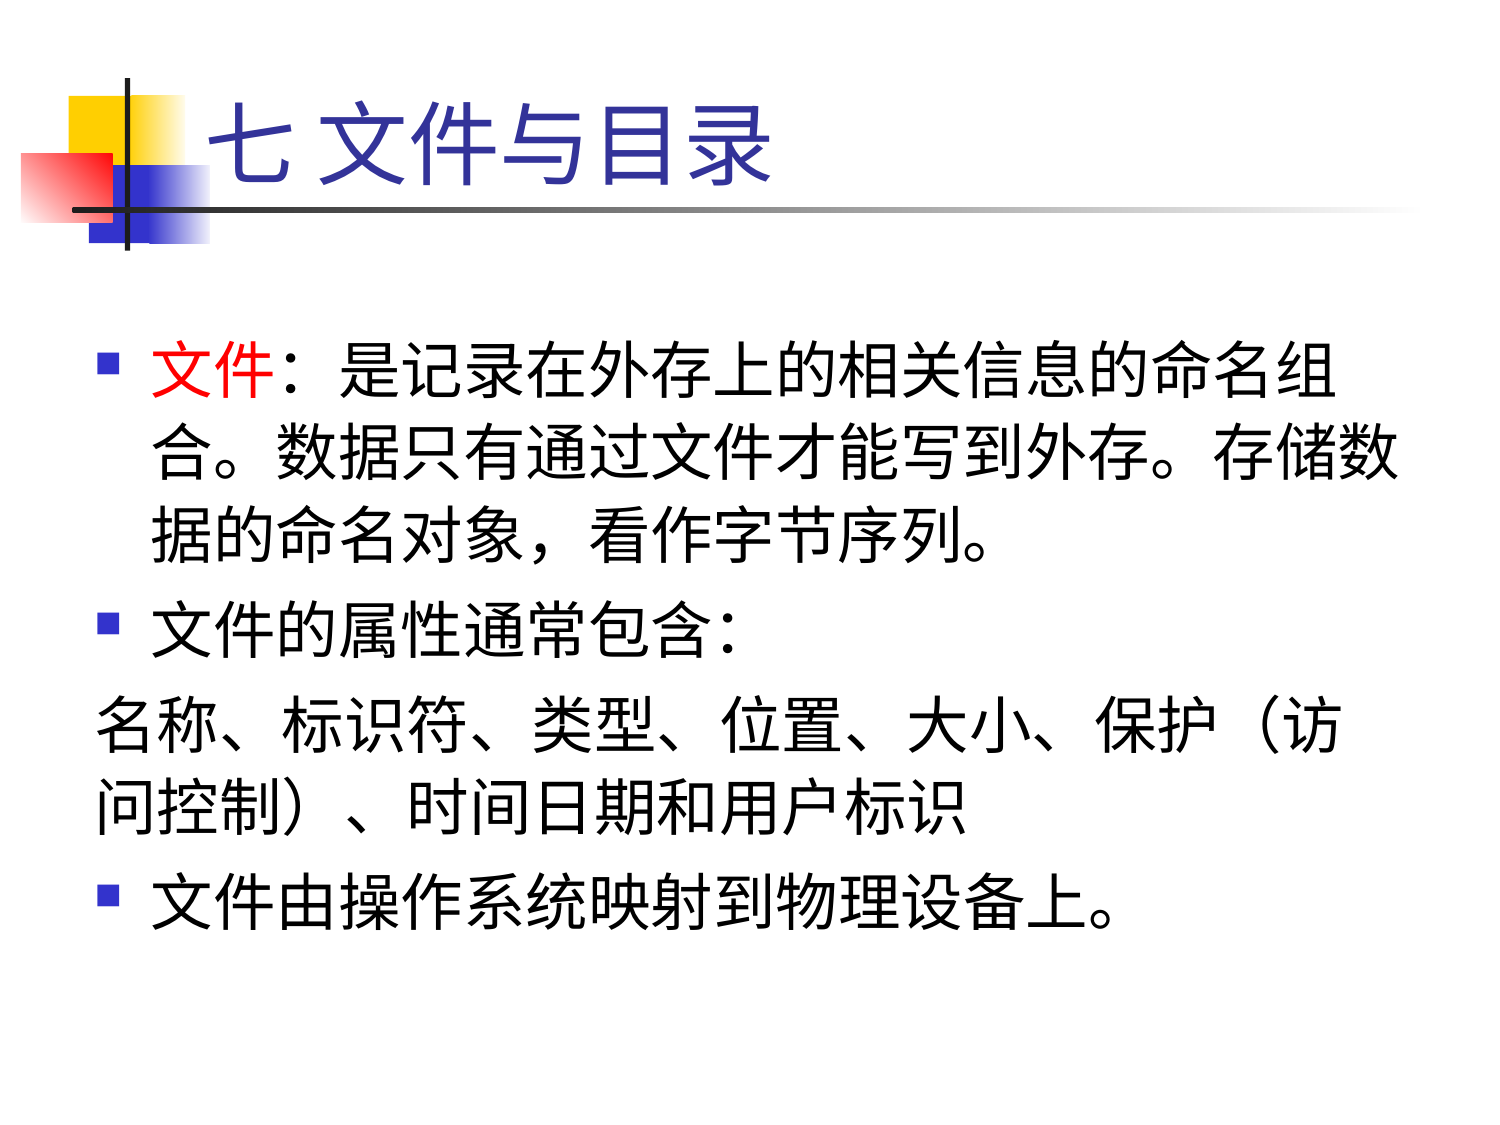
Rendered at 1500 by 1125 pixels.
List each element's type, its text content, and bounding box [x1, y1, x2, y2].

title 七 文件与目录 [189, 31, 1468, 205]
text_box 文件：是记录在外存上的相关信息的命名组合。数据只有通过文件才能写到外存。存储数据的命名对象，看作字节序列。 文件的属性通常包含： 名称、标识符、类型、位置、大小、保护（访问控制）、时间日期和用户标识 文件由操作系统映射到物理设备上。 [79, 316, 1421, 917]
text_box [158, 233, 1434, 317]
